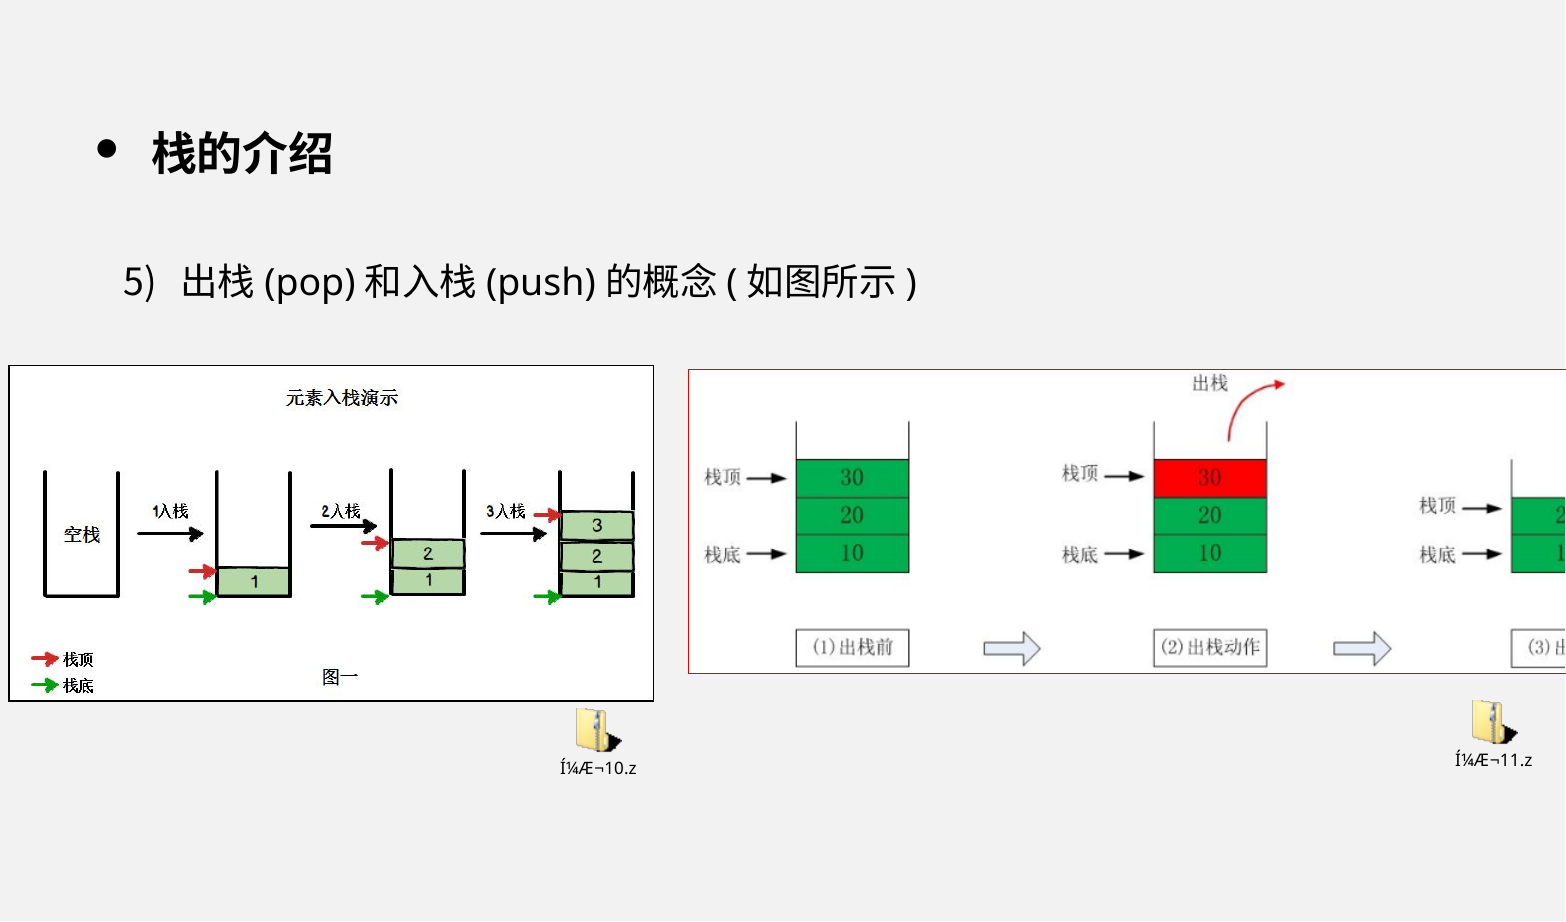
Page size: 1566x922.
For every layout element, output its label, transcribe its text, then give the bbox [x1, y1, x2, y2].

text_box 栈的介绍 [79, 123, 1325, 188]
text_box 出栈(pop)和入栈(push)的概念(如图所示) [109, 200, 1445, 761]
picture [9, 366, 653, 701]
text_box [1442, 700, 1546, 780]
picture [687, 369, 1566, 674]
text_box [547, 708, 651, 788]
